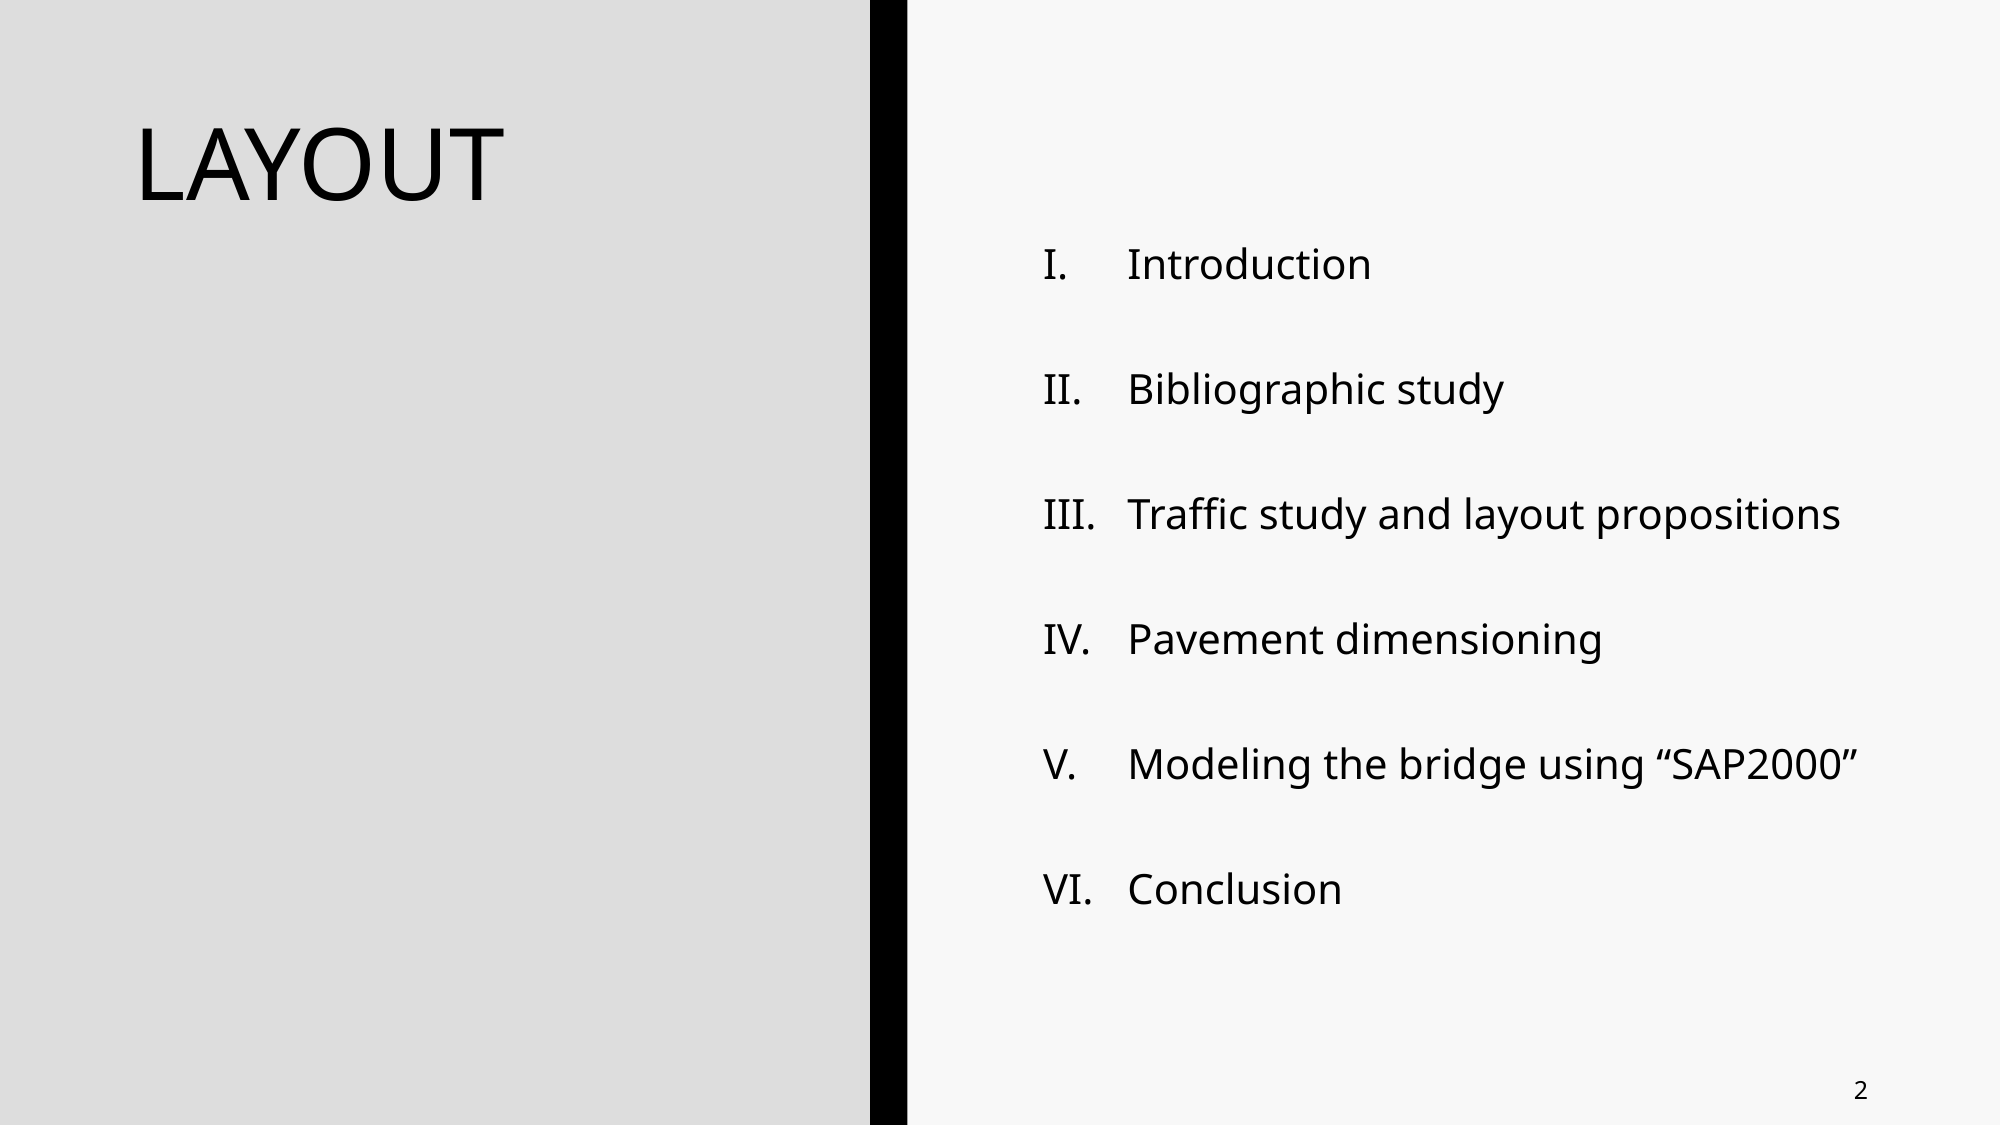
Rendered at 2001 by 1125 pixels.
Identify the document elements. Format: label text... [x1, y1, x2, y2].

title LAYOUT [118, 112, 752, 467]
list Introduction Bibliographic study Traffic study and layout propositions Pavement dimensioning Modeling the bridge using “SAP2000” Conclusion [1028, 180, 1884, 945]
slide_number 2 [1621, 1058, 1884, 1125]
